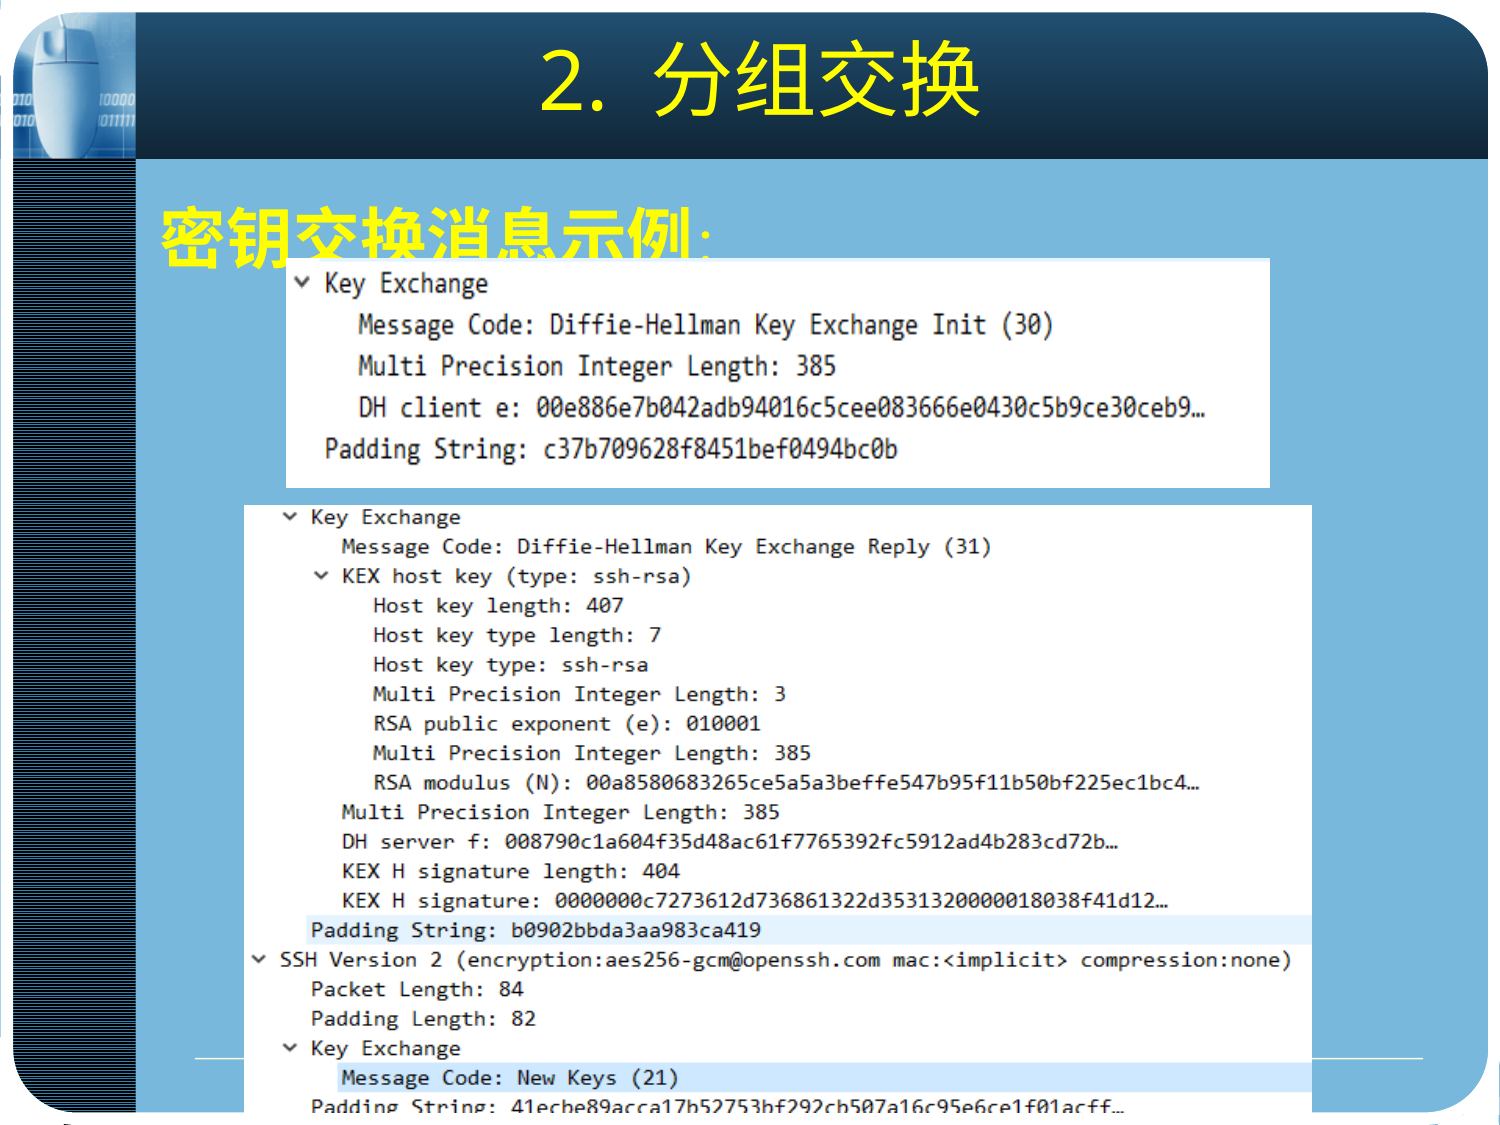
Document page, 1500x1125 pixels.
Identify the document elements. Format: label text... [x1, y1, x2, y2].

text_box 2. 分组交换 [442, 19, 1079, 136]
picture [286, 258, 1270, 488]
picture [14, 13, 136, 158]
text_box 密钥交换消息示例： [145, 149, 1486, 357]
picture [244, 505, 1313, 1114]
